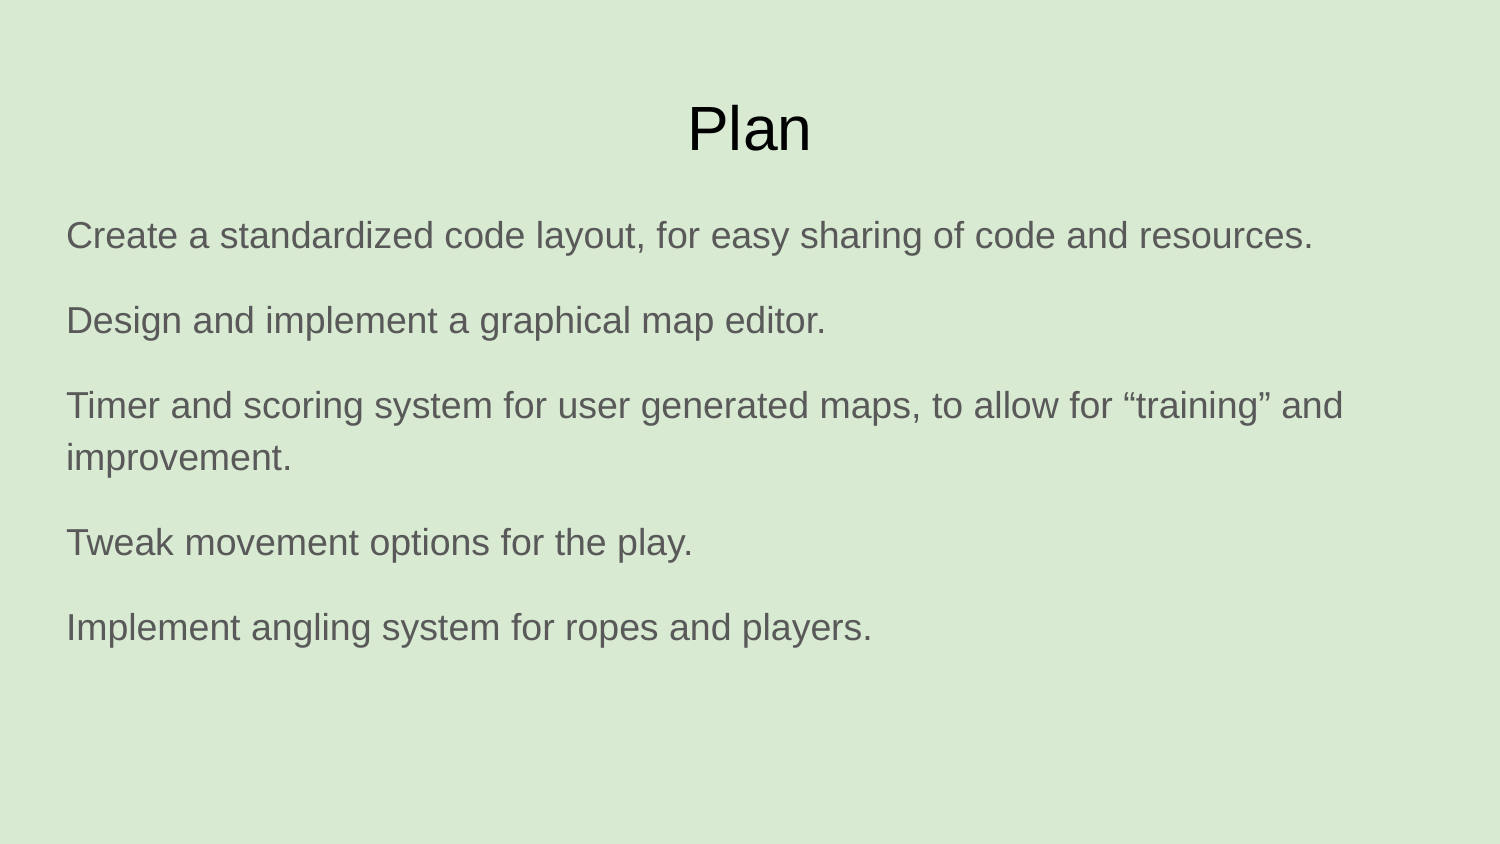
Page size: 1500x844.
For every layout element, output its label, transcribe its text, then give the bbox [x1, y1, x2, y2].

list Create a standardized code layout, for easy sharing of code and resources. Design and implement a graphical map editor. Timer and scoring system for user generated maps, to allow for “training” and improvement. Tweak movement options for the play. Implement angling system for ropes and players. [51, 189, 1449, 750]
title Plan [51, 72, 1449, 167]
